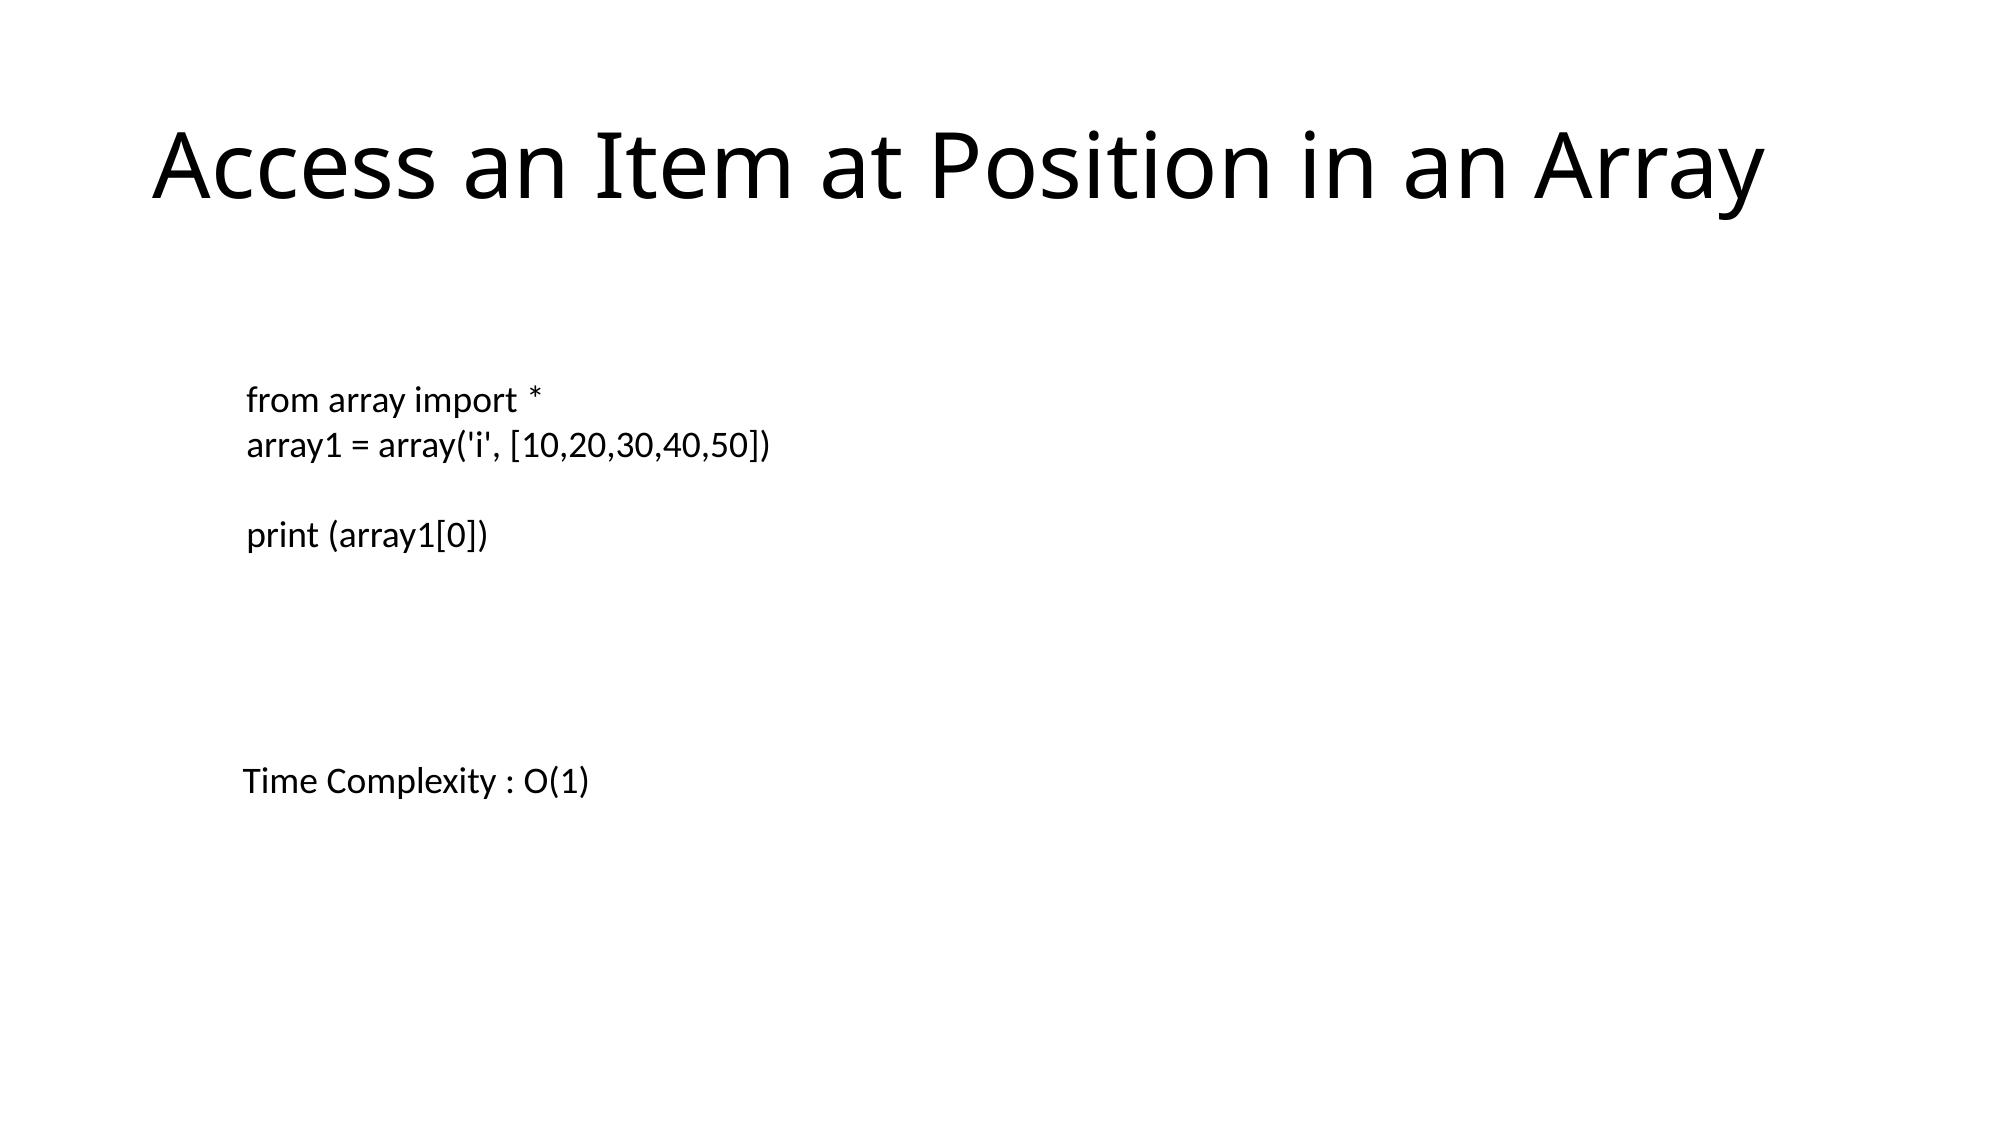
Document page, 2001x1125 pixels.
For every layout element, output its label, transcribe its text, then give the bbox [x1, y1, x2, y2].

title Access an Item at Position in an Array [137, 59, 1863, 278]
text_box from array import * array1 = array('i', [10,20,30,40,50]) print (array1[0]) [231, 368, 787, 563]
text_box Time Complexity : O(1) [227, 741, 1228, 809]
